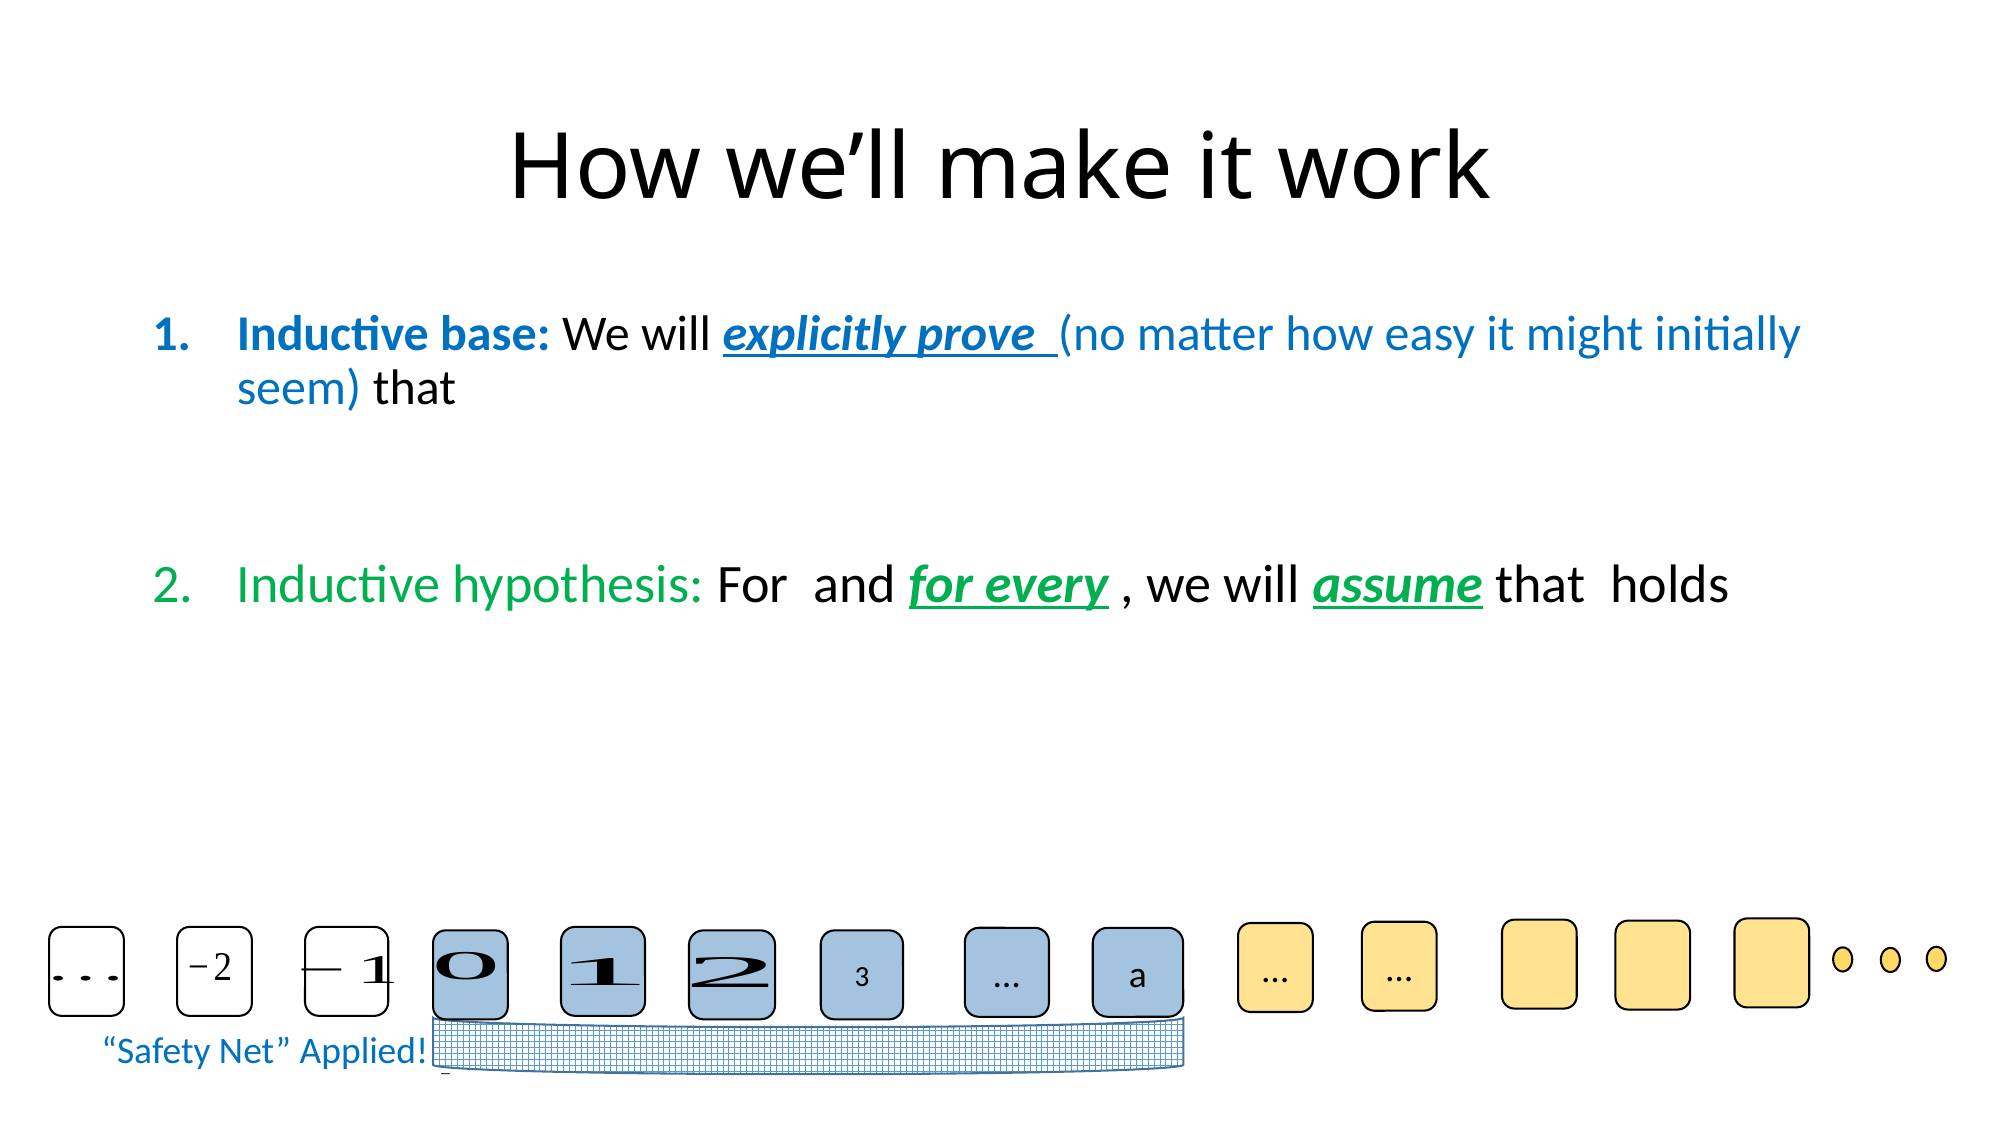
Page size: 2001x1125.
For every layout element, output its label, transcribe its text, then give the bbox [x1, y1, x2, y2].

text_box [1879, 946, 1901, 974]
text_box … [1237, 921, 1314, 1014]
text_box [1925, 945, 1947, 972]
text_box [1614, 919, 1692, 1011]
title How we’ll make it work [137, 59, 1863, 278]
text_box [559, 925, 647, 1017]
text_box [1733, 917, 1811, 1009]
text_box [1500, 918, 1578, 1010]
text_box 3 [819, 929, 905, 1021]
text_box “Safety Net” Applied! [86, 1019, 453, 1079]
text_box [1832, 946, 1854, 973]
text_box … [963, 926, 1051, 1018]
text_box [176, 925, 253, 1017]
text_box [303, 925, 390, 1017]
text_box [432, 929, 509, 1021]
text_box a [1091, 926, 1185, 1018]
text_box [48, 925, 125, 1017]
text_box … [1360, 920, 1438, 1012]
text_box [687, 929, 777, 1021]
text_box [453, 1015, 1185, 1076]
